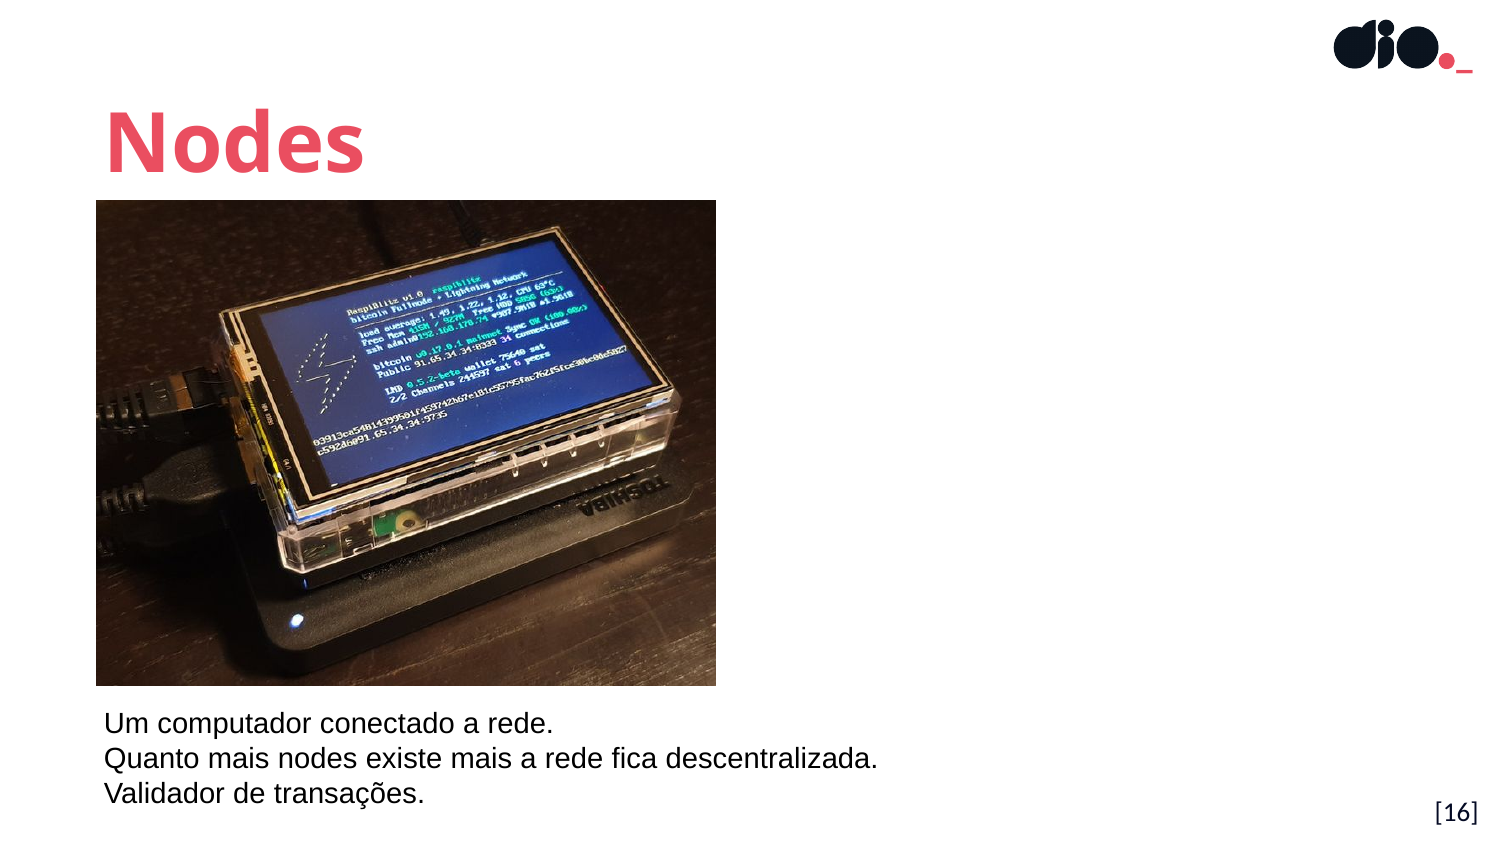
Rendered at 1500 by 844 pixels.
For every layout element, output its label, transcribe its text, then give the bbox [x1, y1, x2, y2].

slide_number [16] [1403, 779, 1494, 844]
text_box Um computador conectado a rede. Quanto mais nodes existe mais a rede fica descentralizada. Validador de transações. [89, 697, 895, 818]
text_box Nodes [88, 62, 1404, 201]
picture [95, 200, 716, 687]
picture [1333, 19, 1473, 74]
